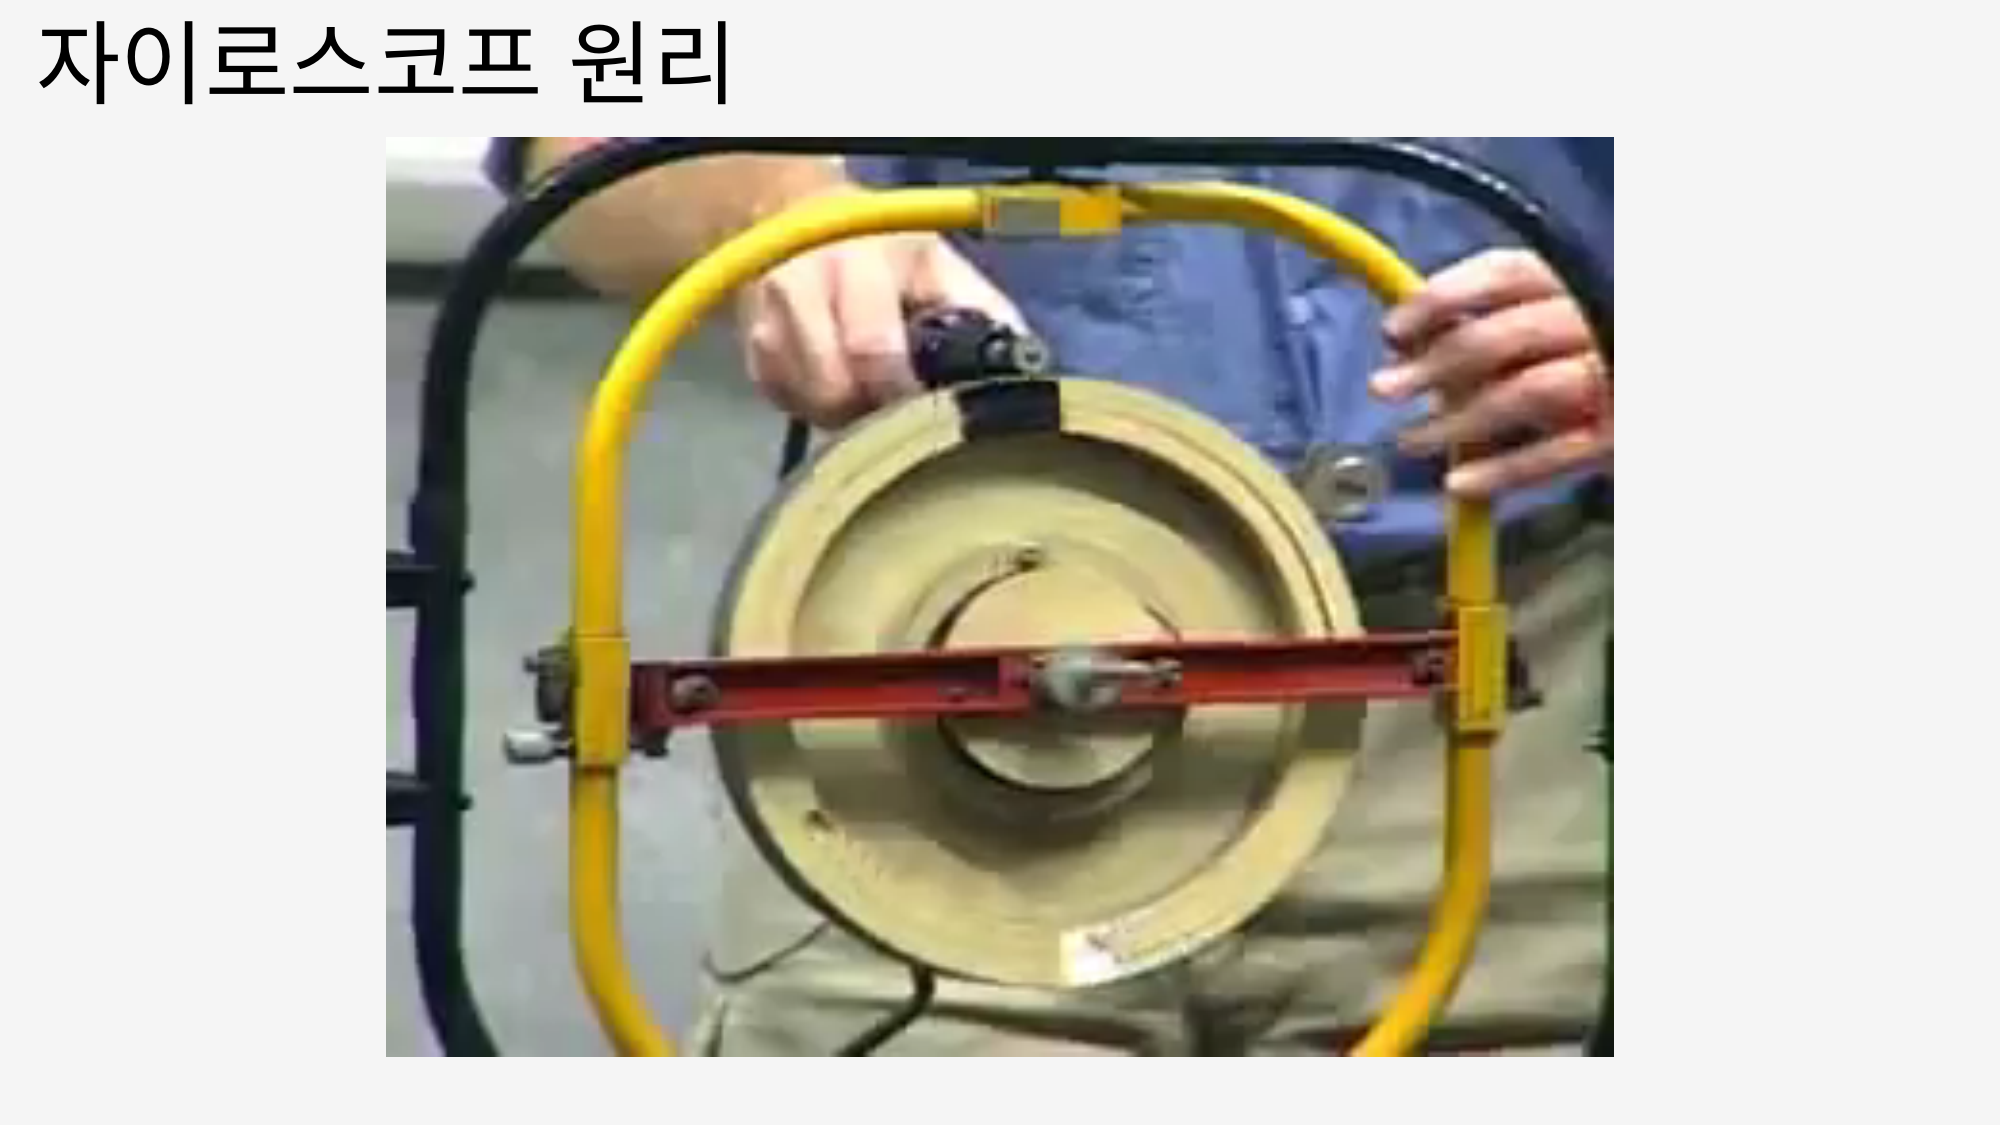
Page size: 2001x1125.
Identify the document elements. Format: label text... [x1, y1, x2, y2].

title 자이로스코프 원리 [21, 0, 1747, 177]
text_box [385, 136, 1615, 1058]
